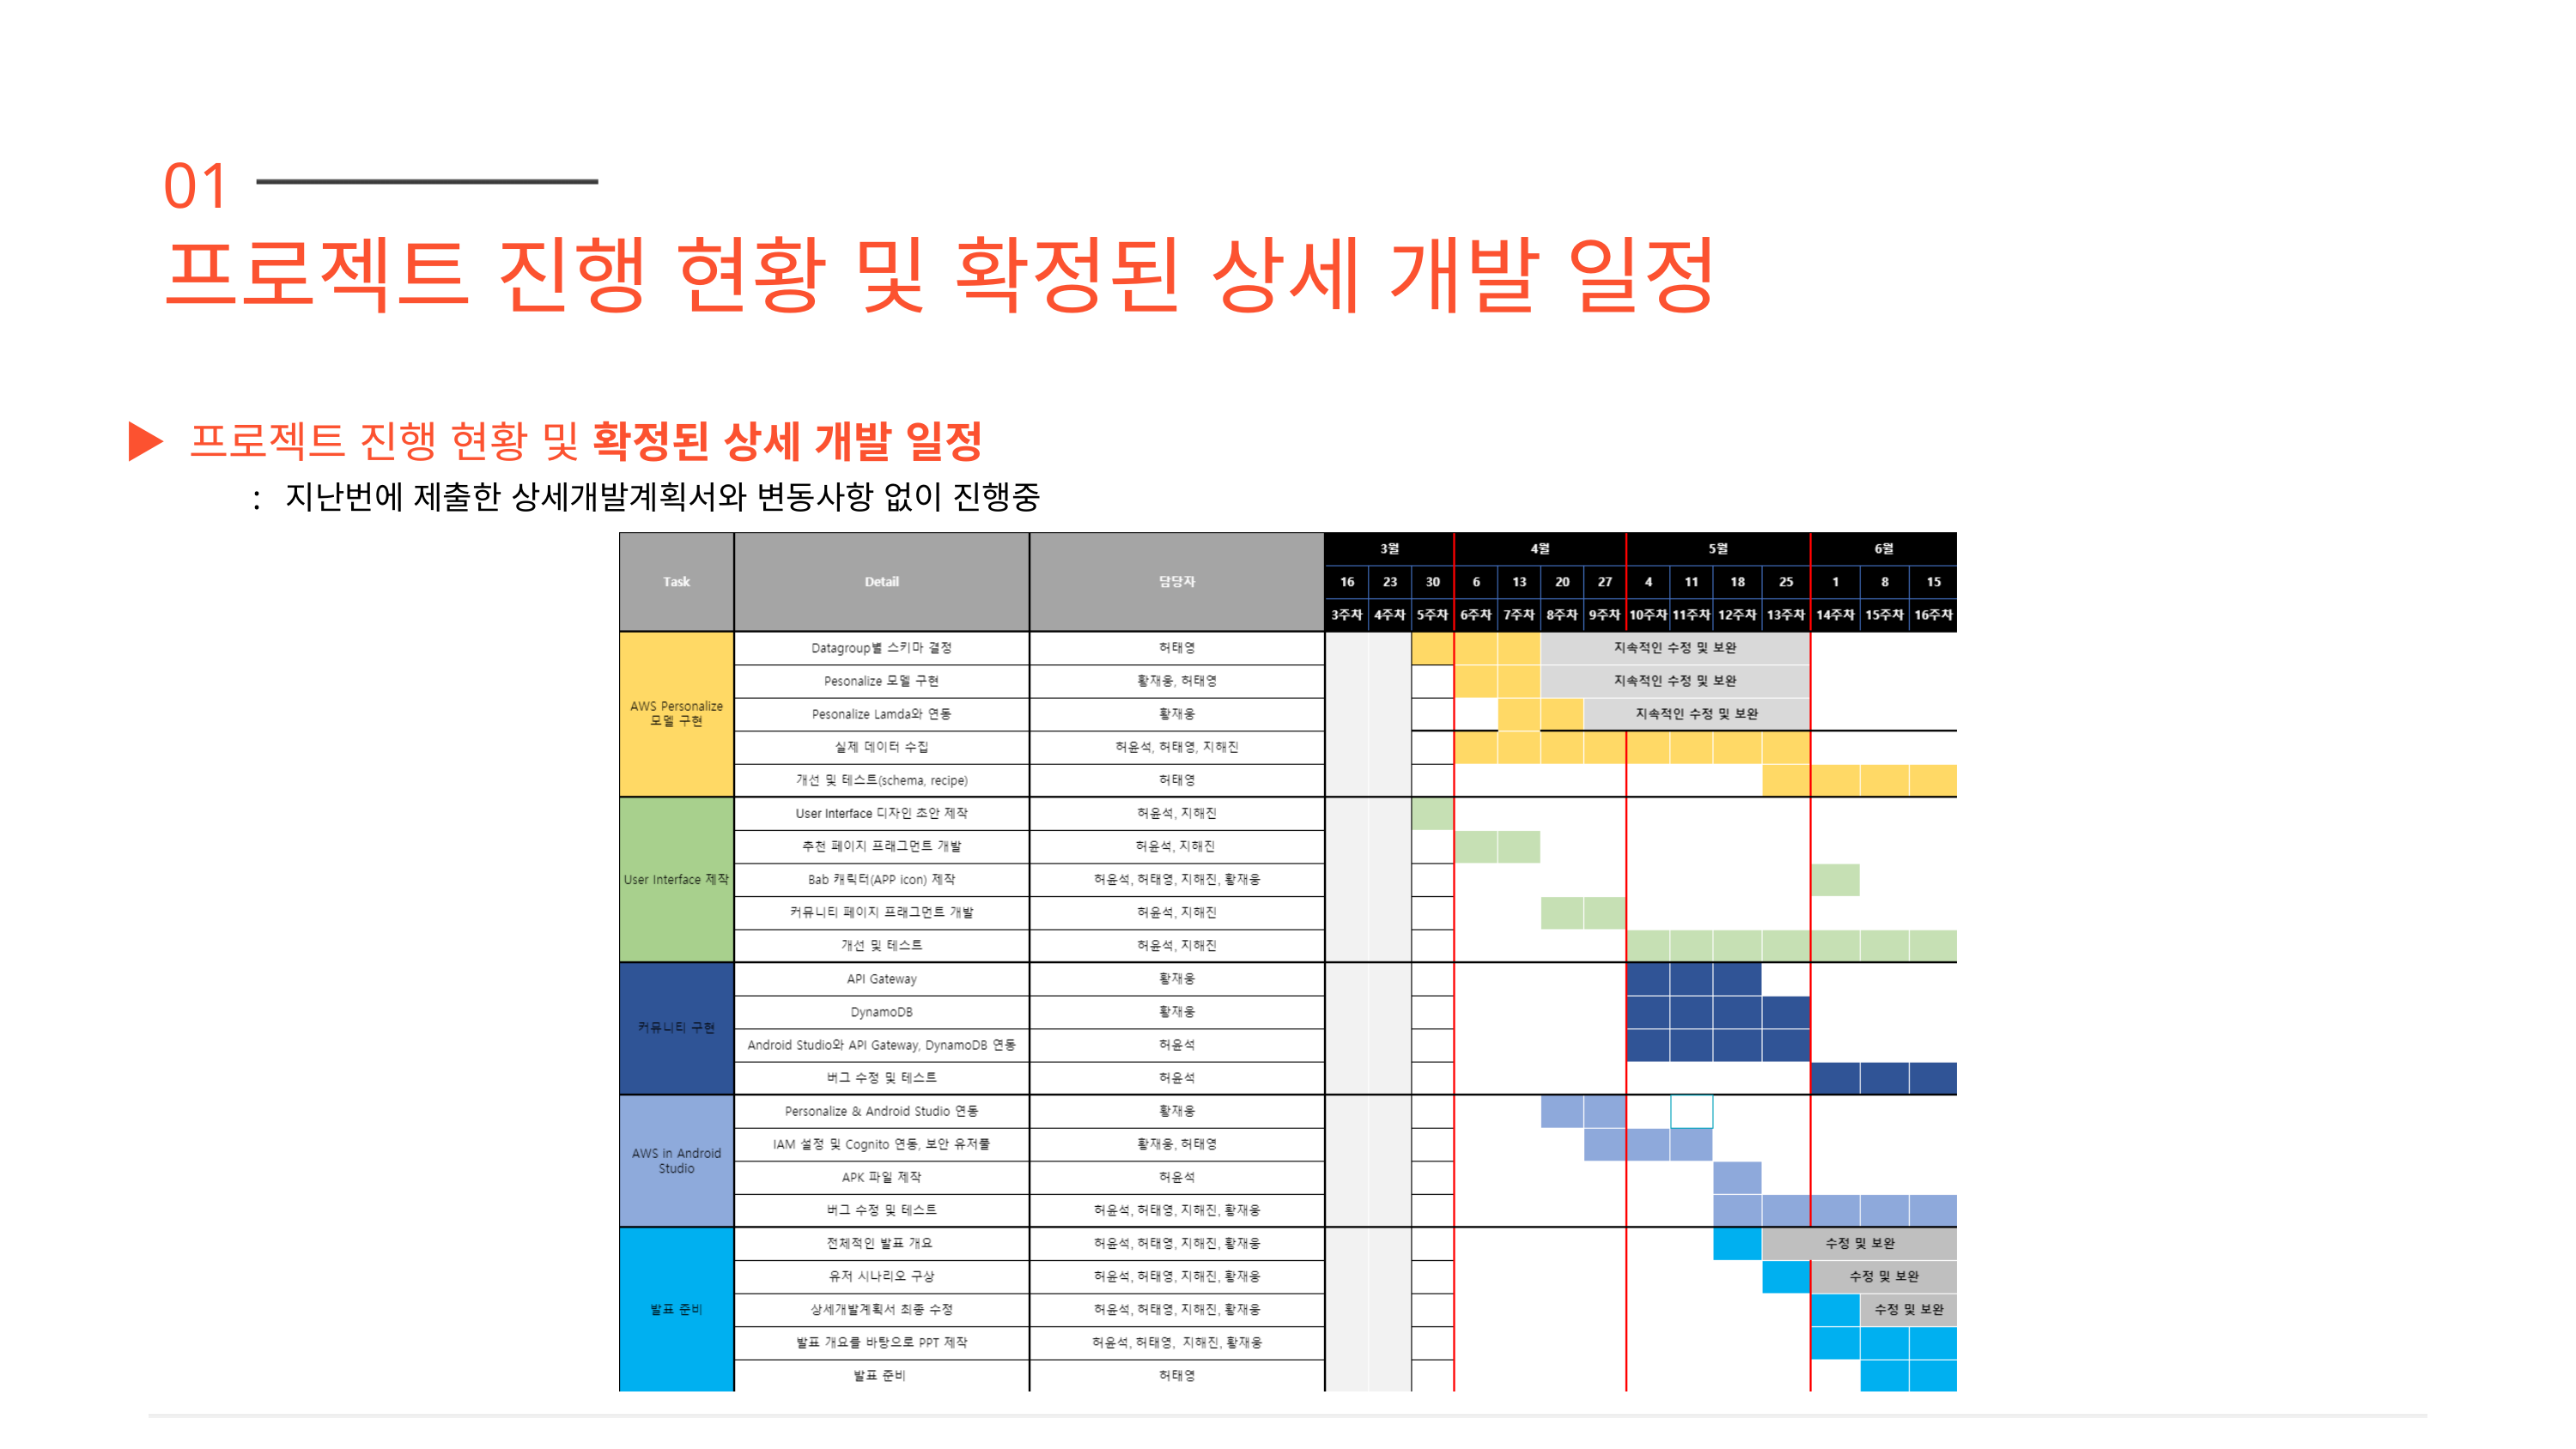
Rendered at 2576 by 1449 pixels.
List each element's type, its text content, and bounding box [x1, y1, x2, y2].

text_box 01 [150, 138, 431, 252]
text_box 프로젝트 진행 현황 및 확정된 상세 개발 일정 [150, 215, 1803, 368]
picture [618, 532, 1958, 1392]
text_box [255, 179, 598, 185]
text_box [149, 1414, 2427, 1419]
text_box ▶ 프로젝트 진행 현황 및 확정된 상세 개발 일정 : 지난번에 제출한 상세개발계획서와 변동사항 없이 진행중 [107, 408, 2427, 524]
